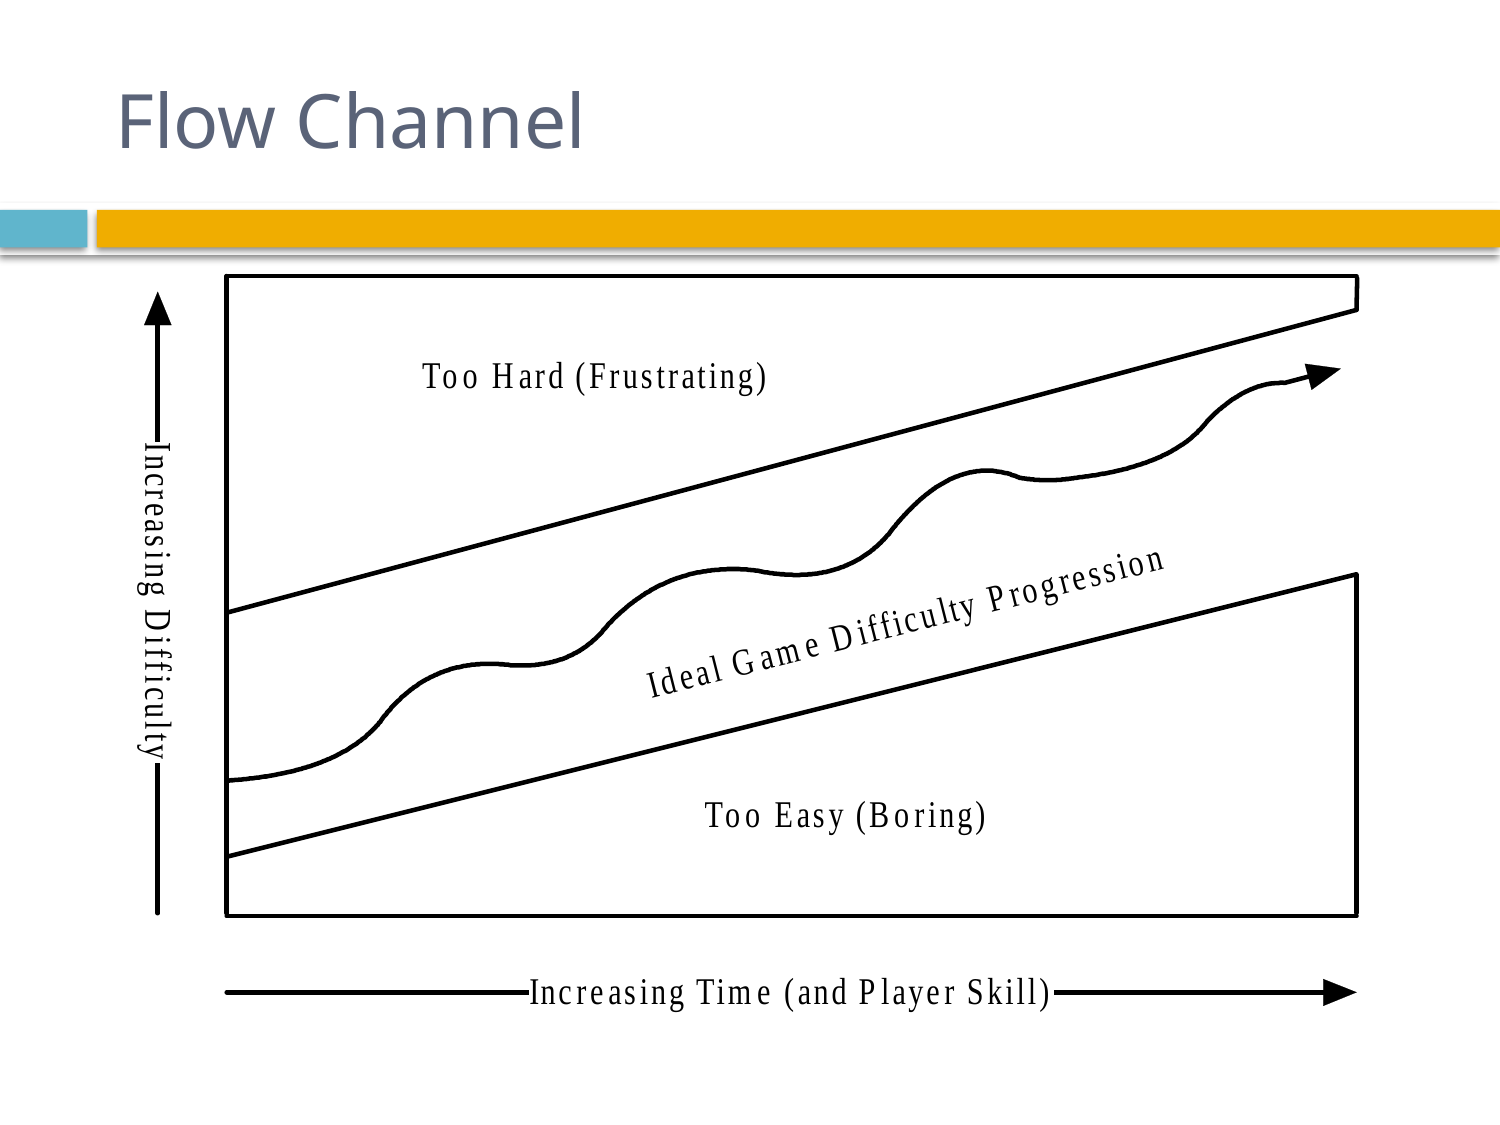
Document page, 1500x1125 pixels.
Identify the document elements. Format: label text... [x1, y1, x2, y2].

title Flow Channel [100, 37, 1438, 200]
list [124, 262, 1371, 1026]
